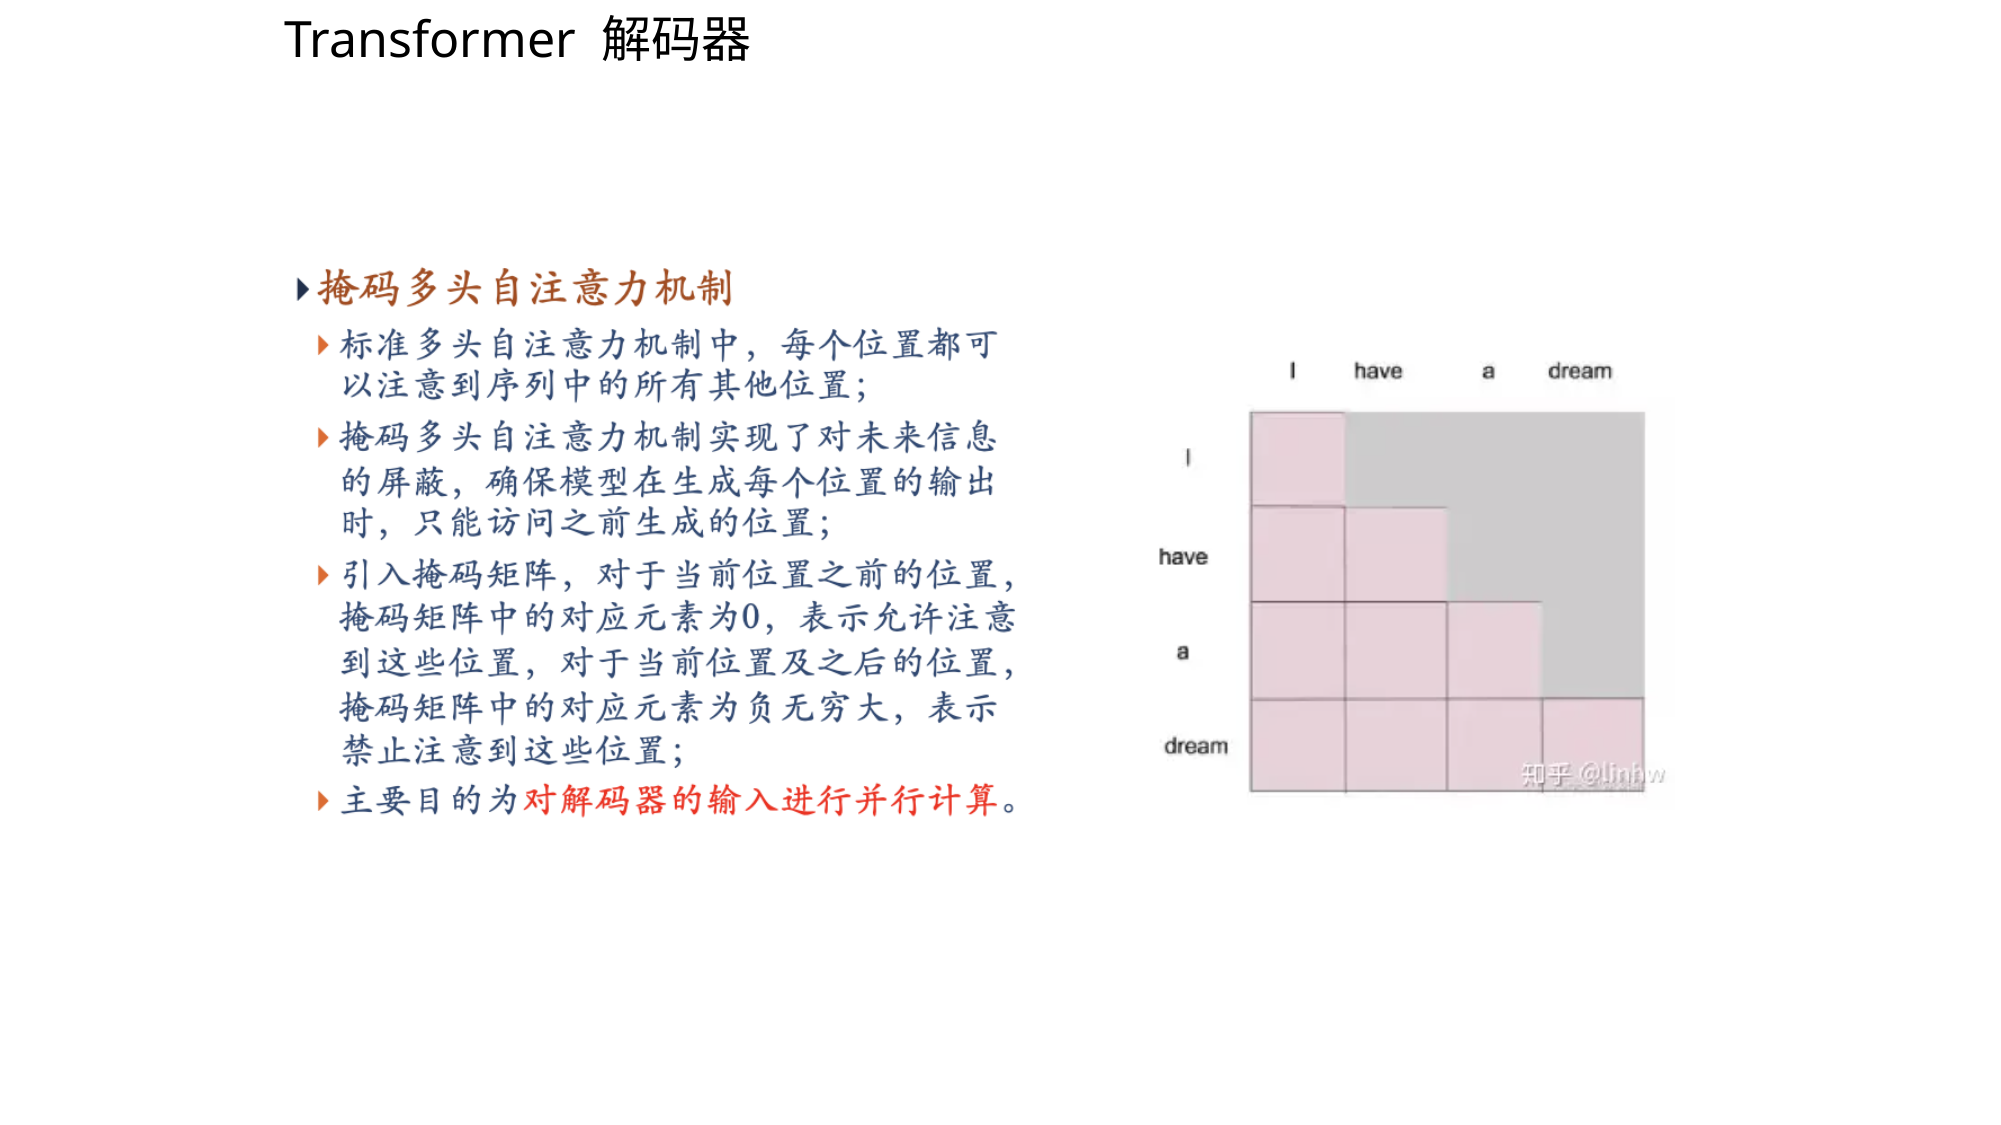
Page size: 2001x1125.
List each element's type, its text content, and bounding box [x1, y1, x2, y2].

picture [1137, 337, 1675, 813]
title Transformer 解码器 [282, 12, 1465, 203]
picture [282, 249, 1043, 838]
